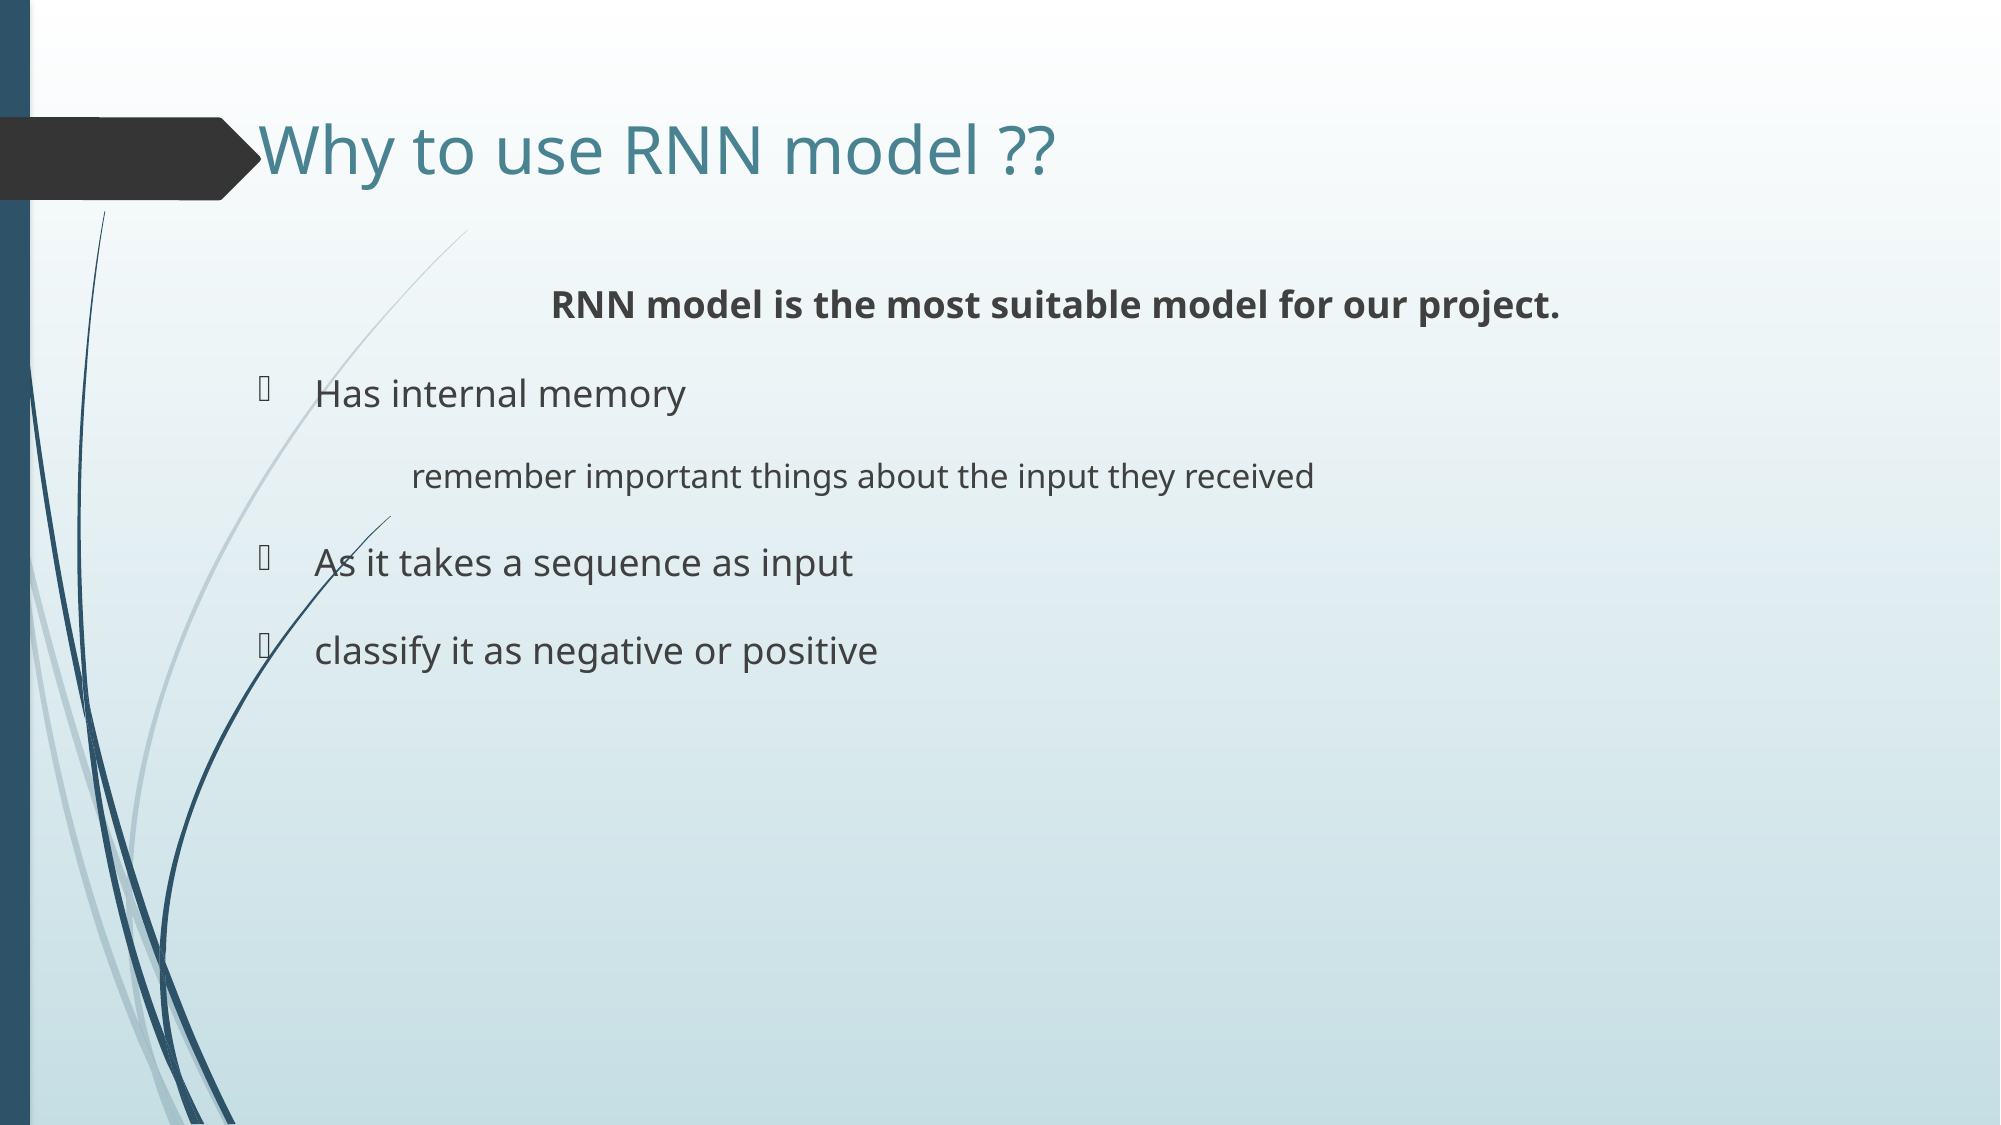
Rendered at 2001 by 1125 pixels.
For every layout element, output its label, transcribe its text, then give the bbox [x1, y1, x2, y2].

list RNN model is the most suitable model for our project. Has internal memory remember important things about the input they received As it takes a sequence as input classify it as negative or positive [243, 273, 1888, 970]
title Why to use RNN model ?? [243, 100, 1888, 273]
